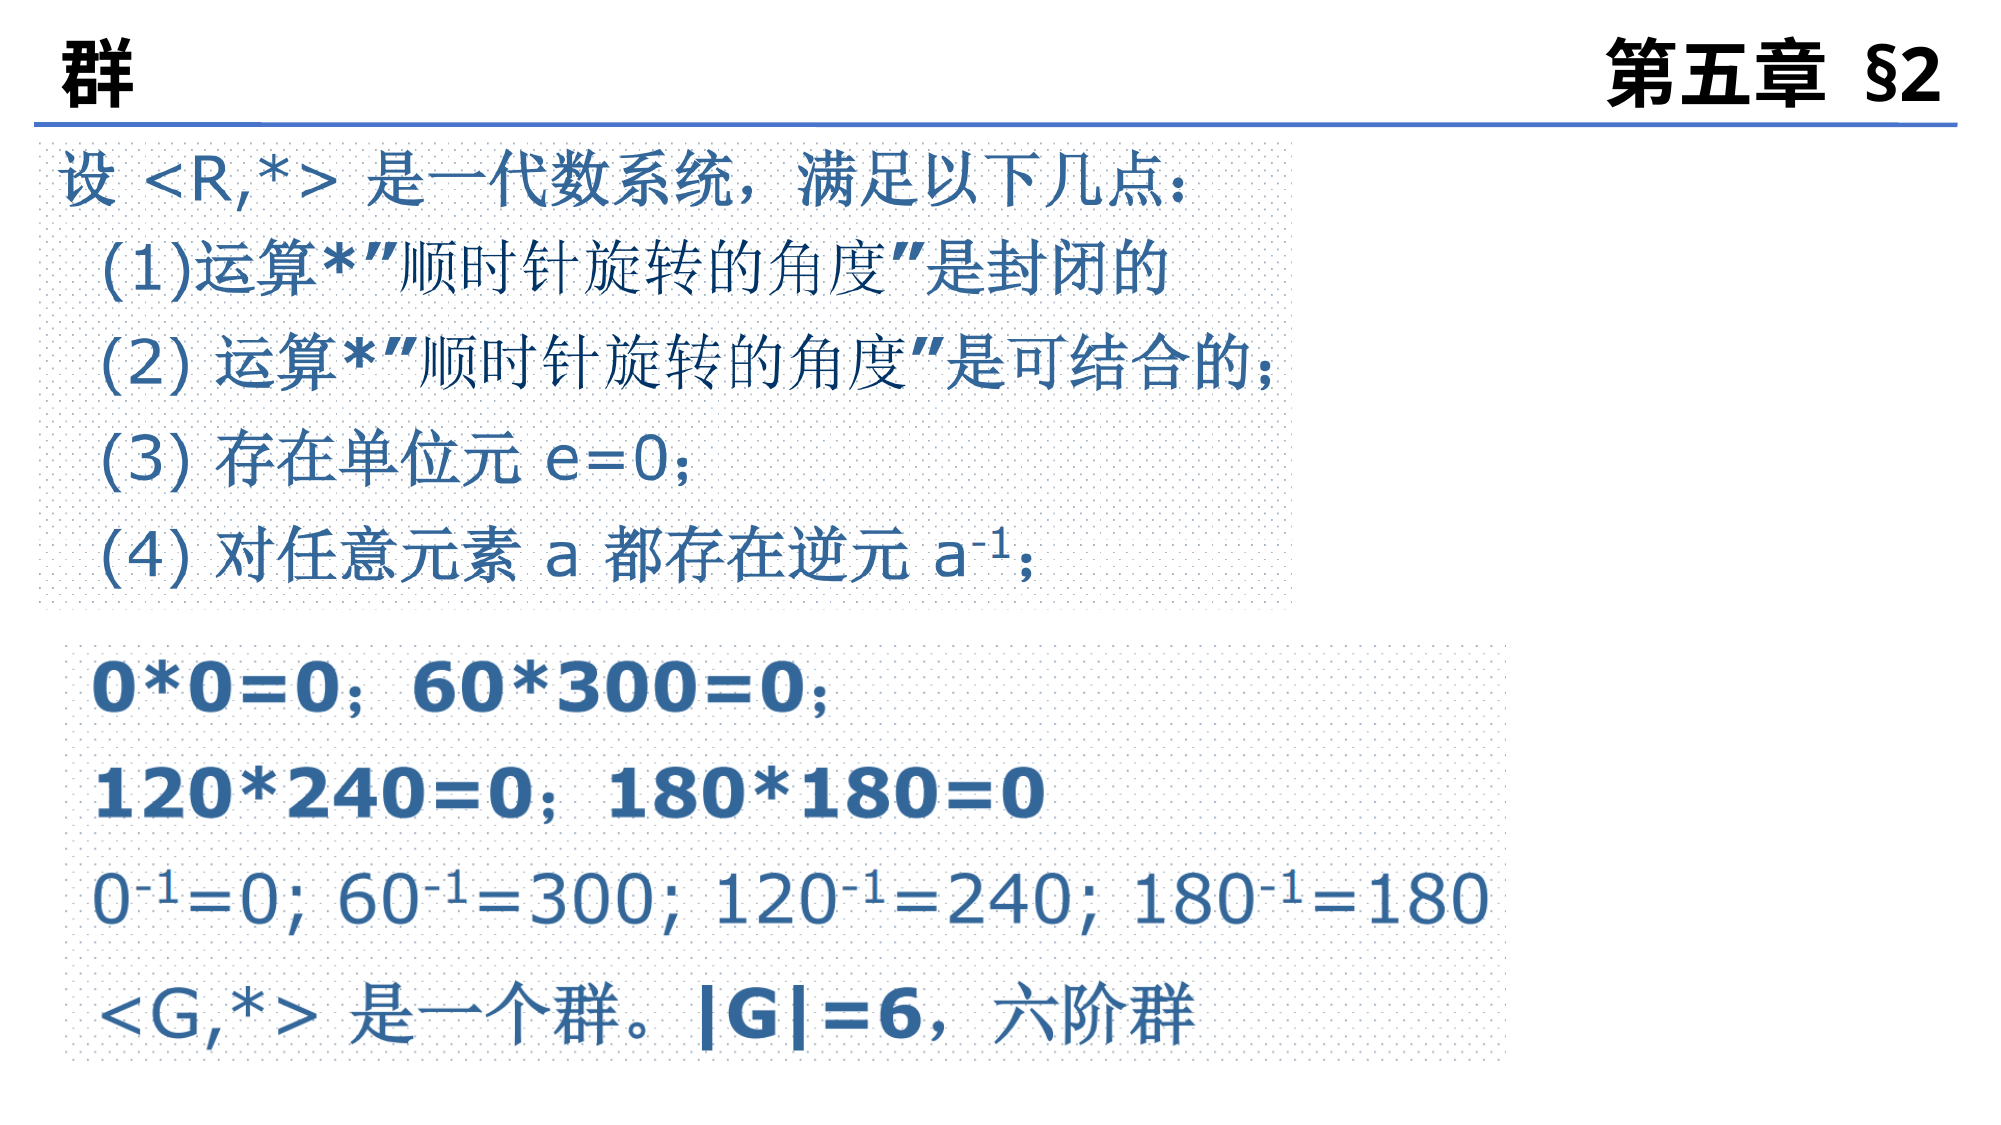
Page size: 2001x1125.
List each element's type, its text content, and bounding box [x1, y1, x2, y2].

picture [33, 139, 1293, 610]
picture [59, 644, 1507, 1064]
text_box 群 [46, 18, 662, 124]
text_box 第五章 §2 [1576, 19, 1958, 124]
